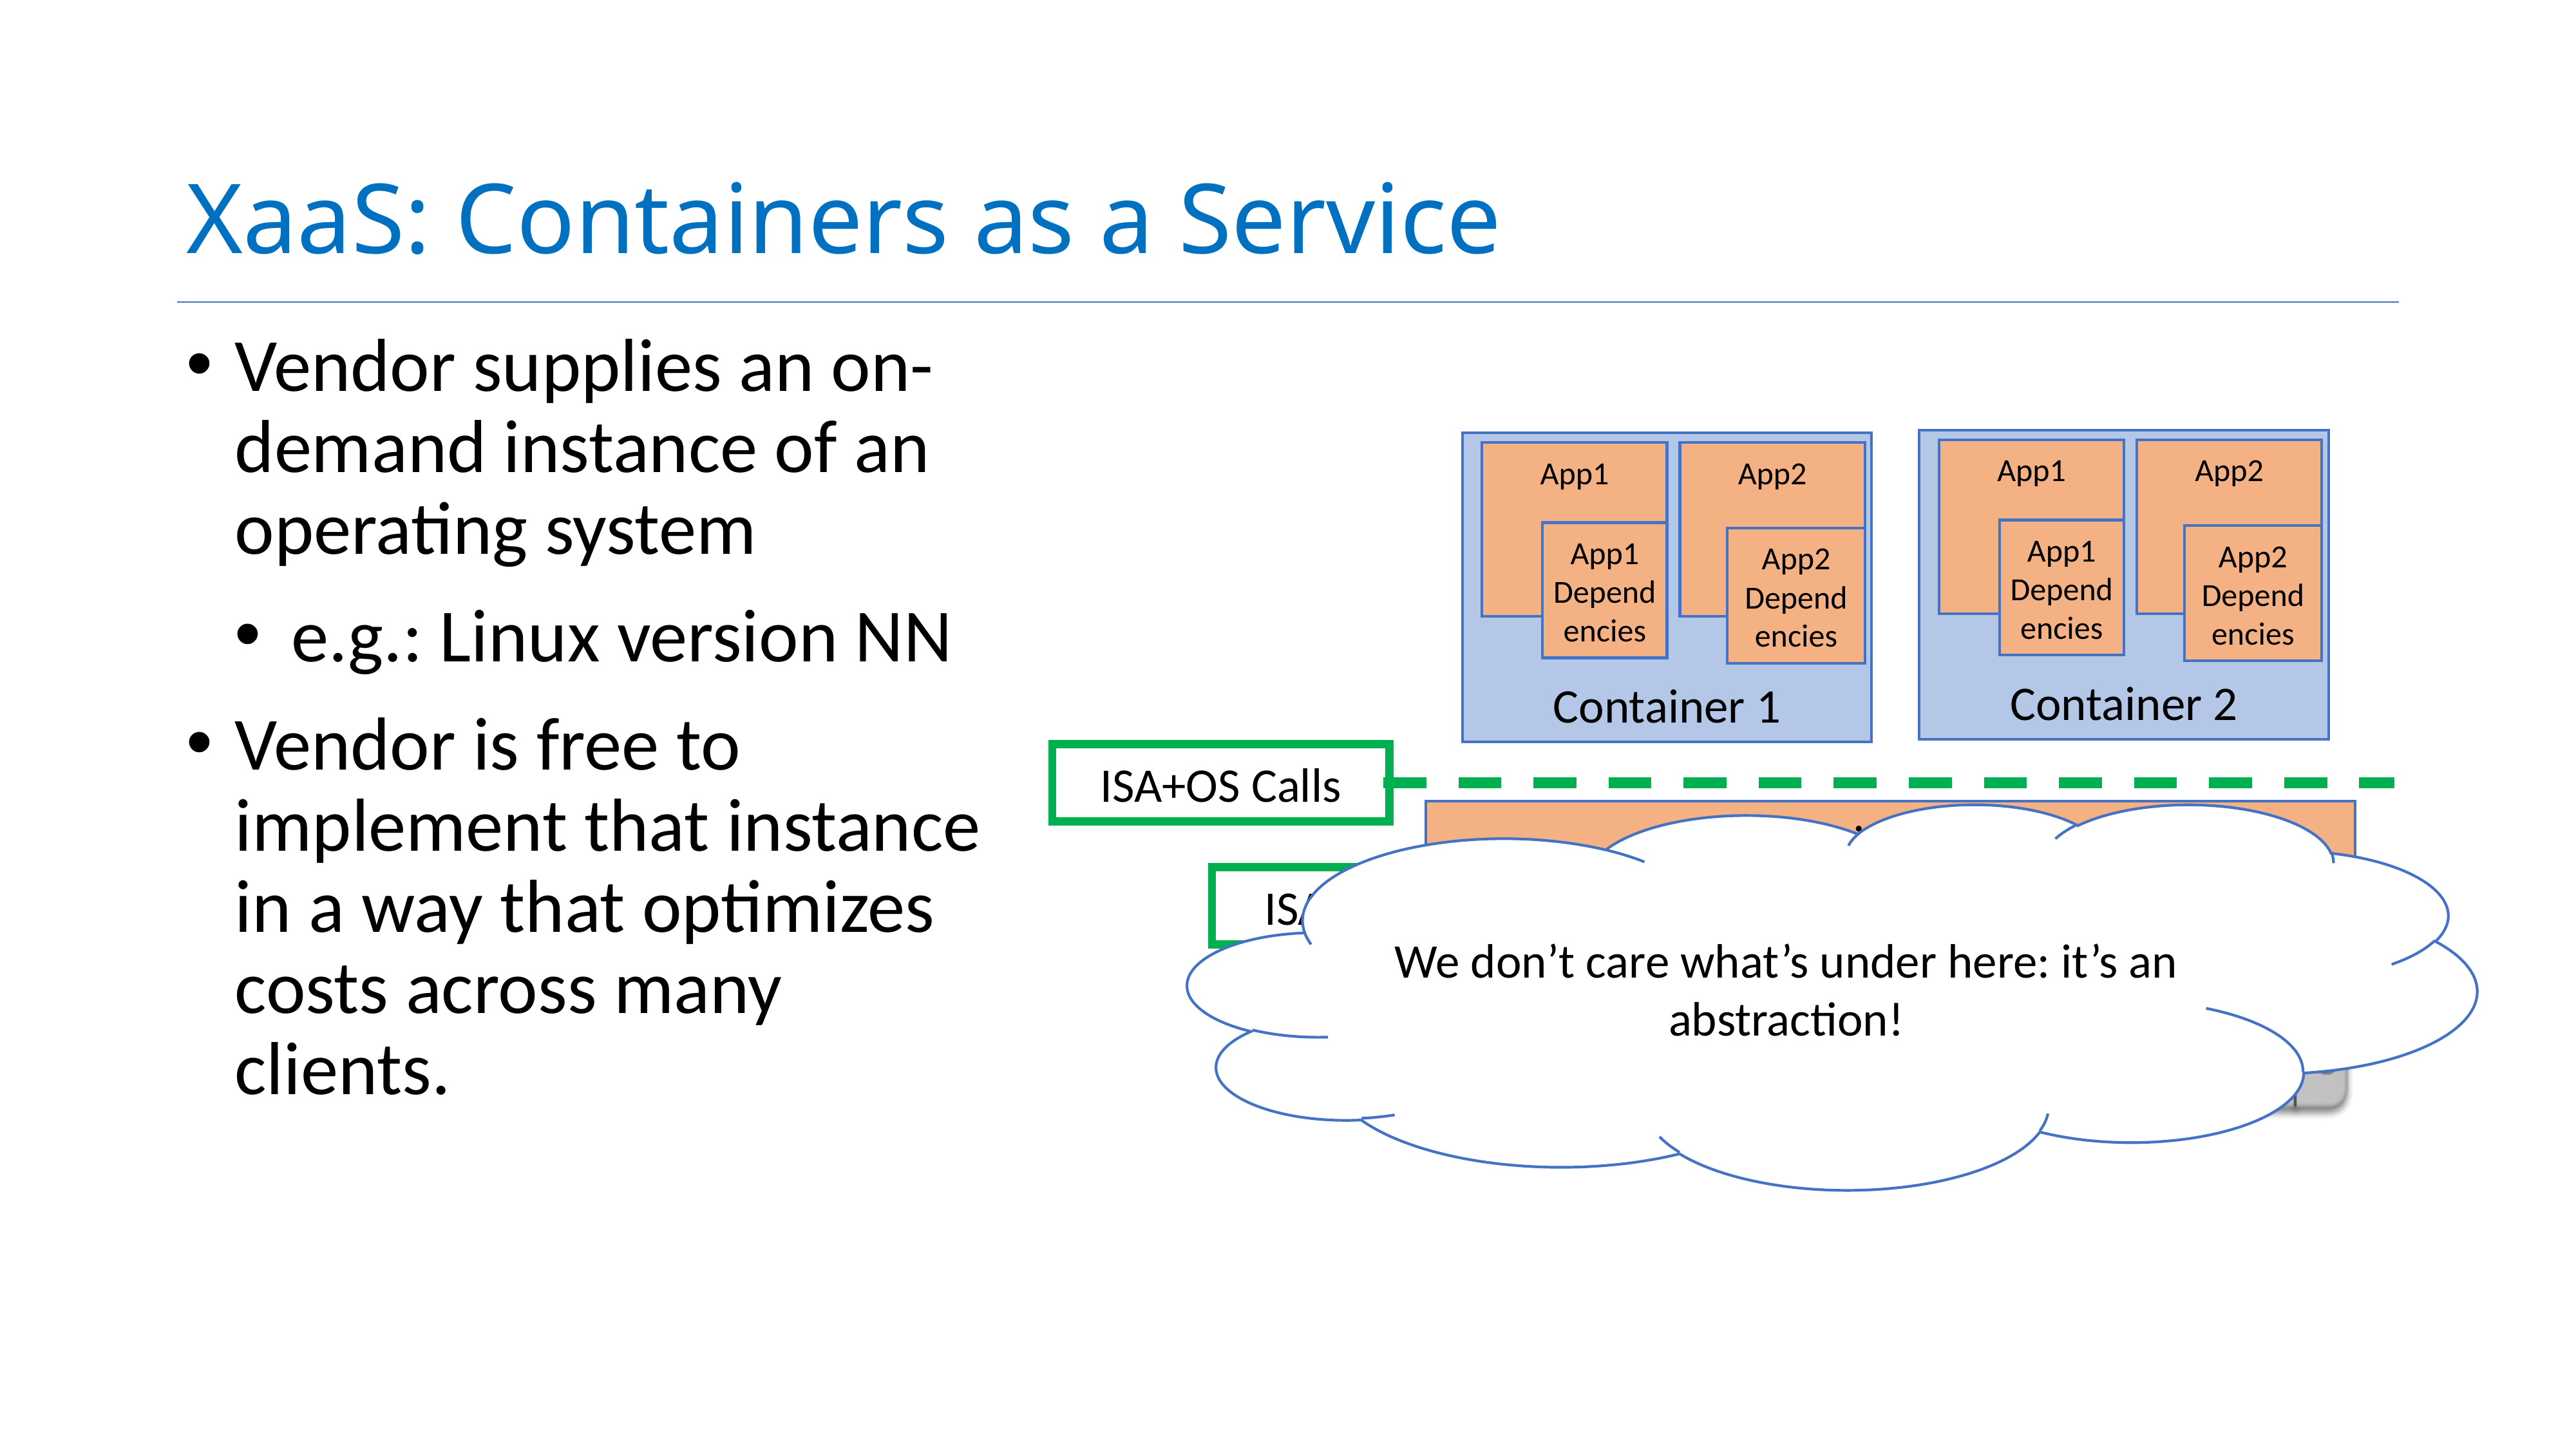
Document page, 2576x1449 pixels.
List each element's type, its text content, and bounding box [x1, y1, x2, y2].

list Vendor supplies an on-demand instance of an operating system e.g.: Linux version NN Vendor is free to implement that instance in a way that optimizes costs across many clients. [176, 316, 1017, 1238]
text_box We don’t care what’s under here: it’s an abstraction! [2415, 876, 2477, 1051]
title XaaS: Containers as a Service [176, 3, 2400, 285]
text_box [1052, 427, 2415, 1122]
text_box We don’t care what’s under here: it’s an abstraction! [1363, 1122, 2254, 1191]
